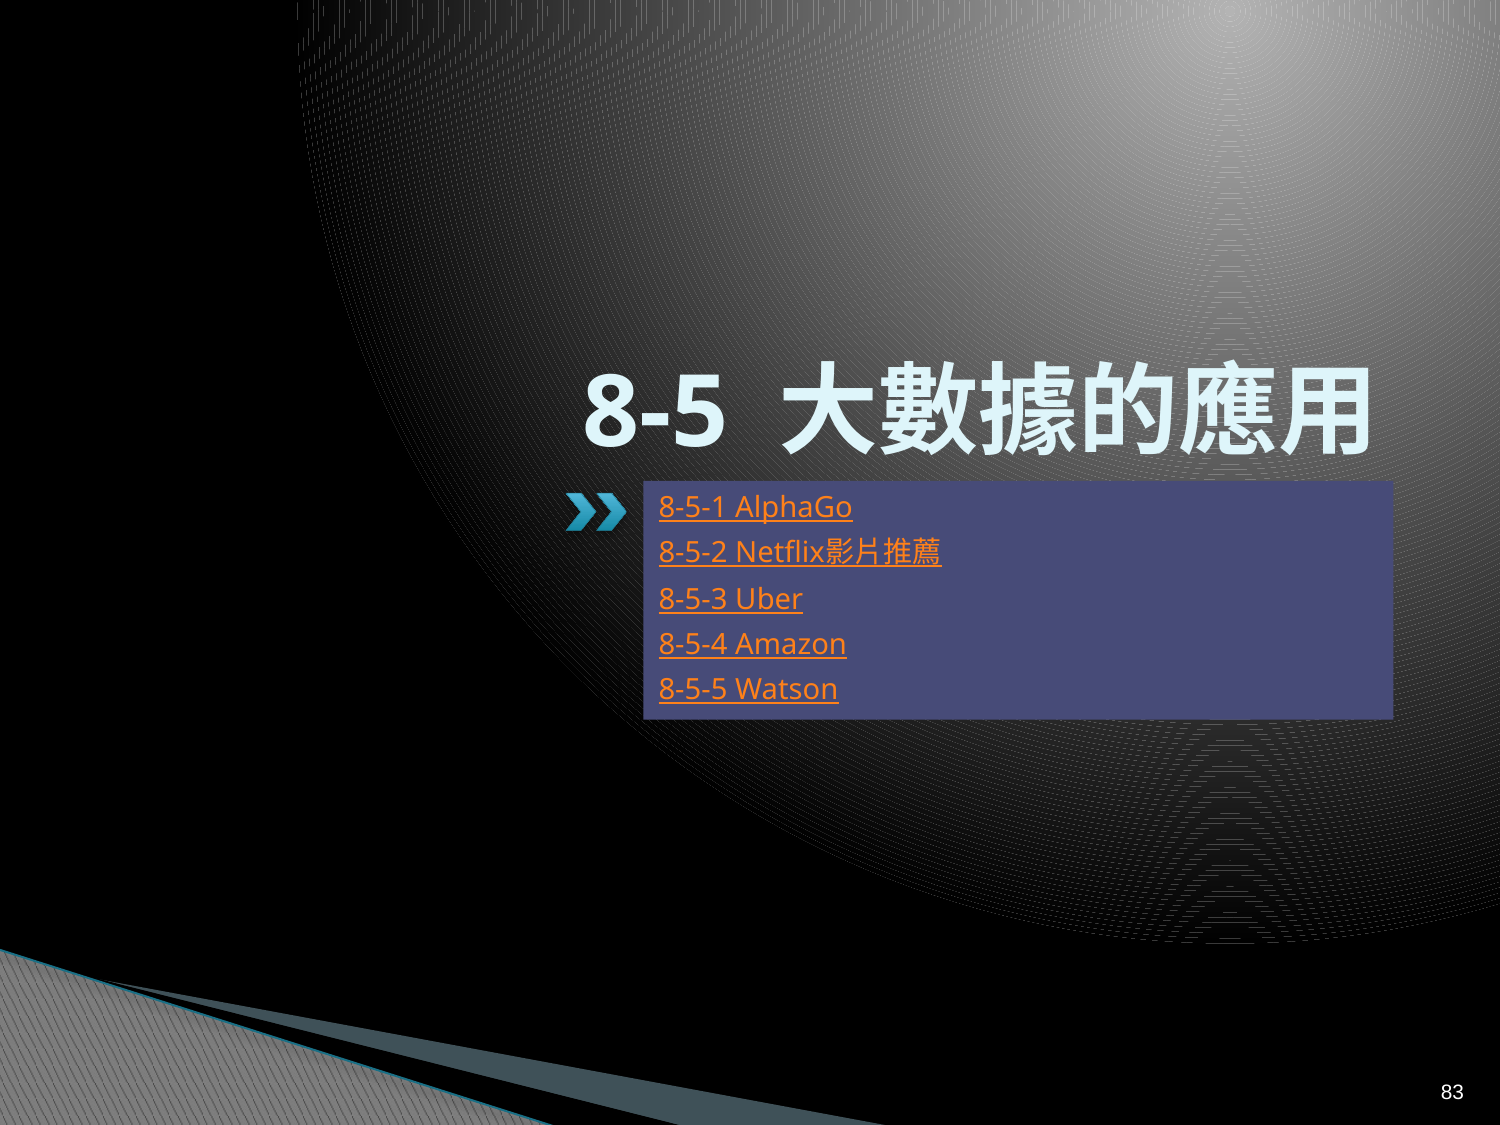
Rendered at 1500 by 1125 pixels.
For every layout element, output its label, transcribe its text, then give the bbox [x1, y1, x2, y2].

picture [0, 952, 543, 1125]
list 8-5-1 AlphaGo 8-5-2 Netflix影片推薦 8-5-3 Uber 8-5-4 Amazon 8-5-5 Watson [643, 480, 1394, 720]
title 8-5 大數據的應用 [118, 173, 1394, 474]
slide_number 83 [1418, 1051, 1479, 1112]
